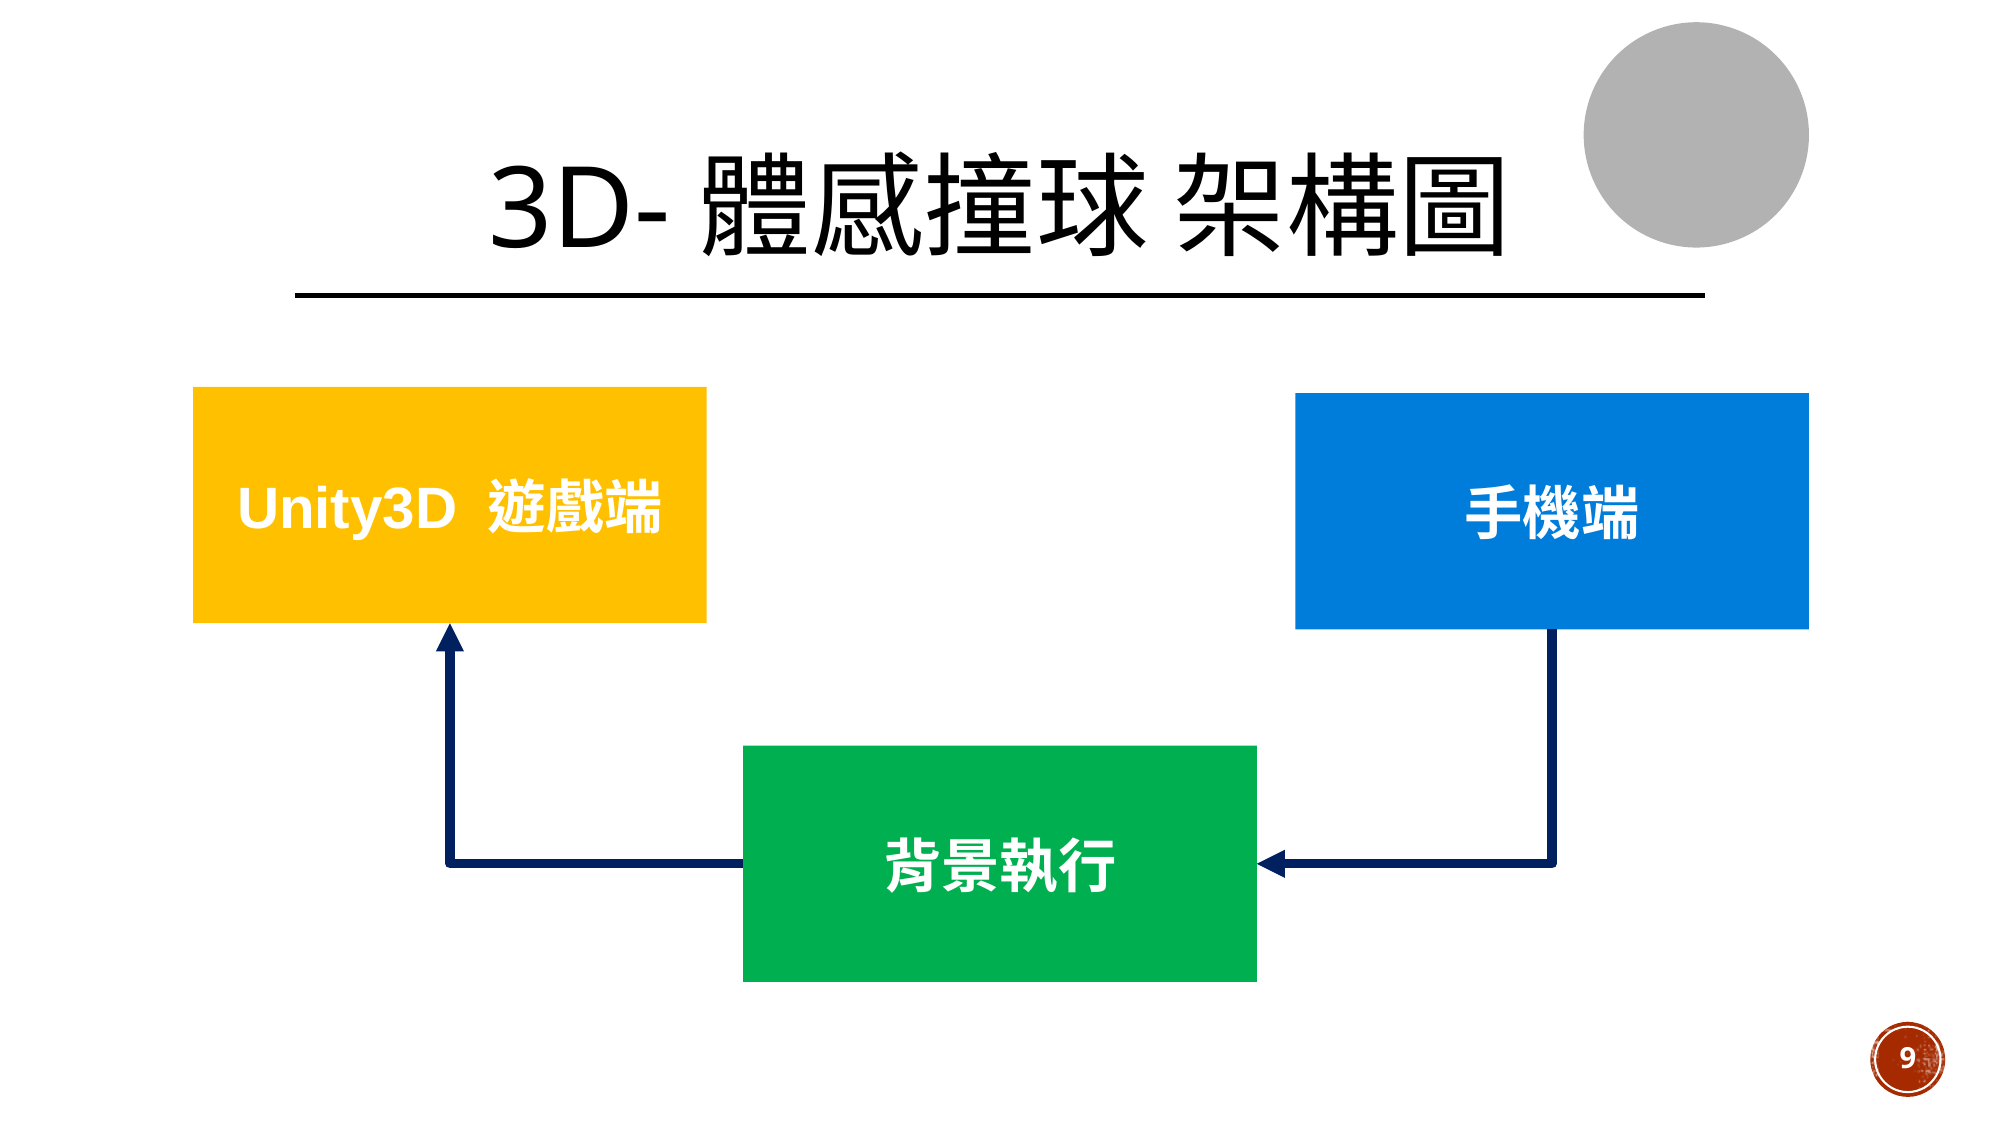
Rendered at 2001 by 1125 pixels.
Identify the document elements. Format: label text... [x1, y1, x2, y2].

text_box [1597, 21, 1796, 79]
slide_number 9 [1855, 1028, 1961, 1089]
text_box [194, 388, 1810, 981]
title 3d-體感撞球 架構圖 [174, 79, 1825, 344]
